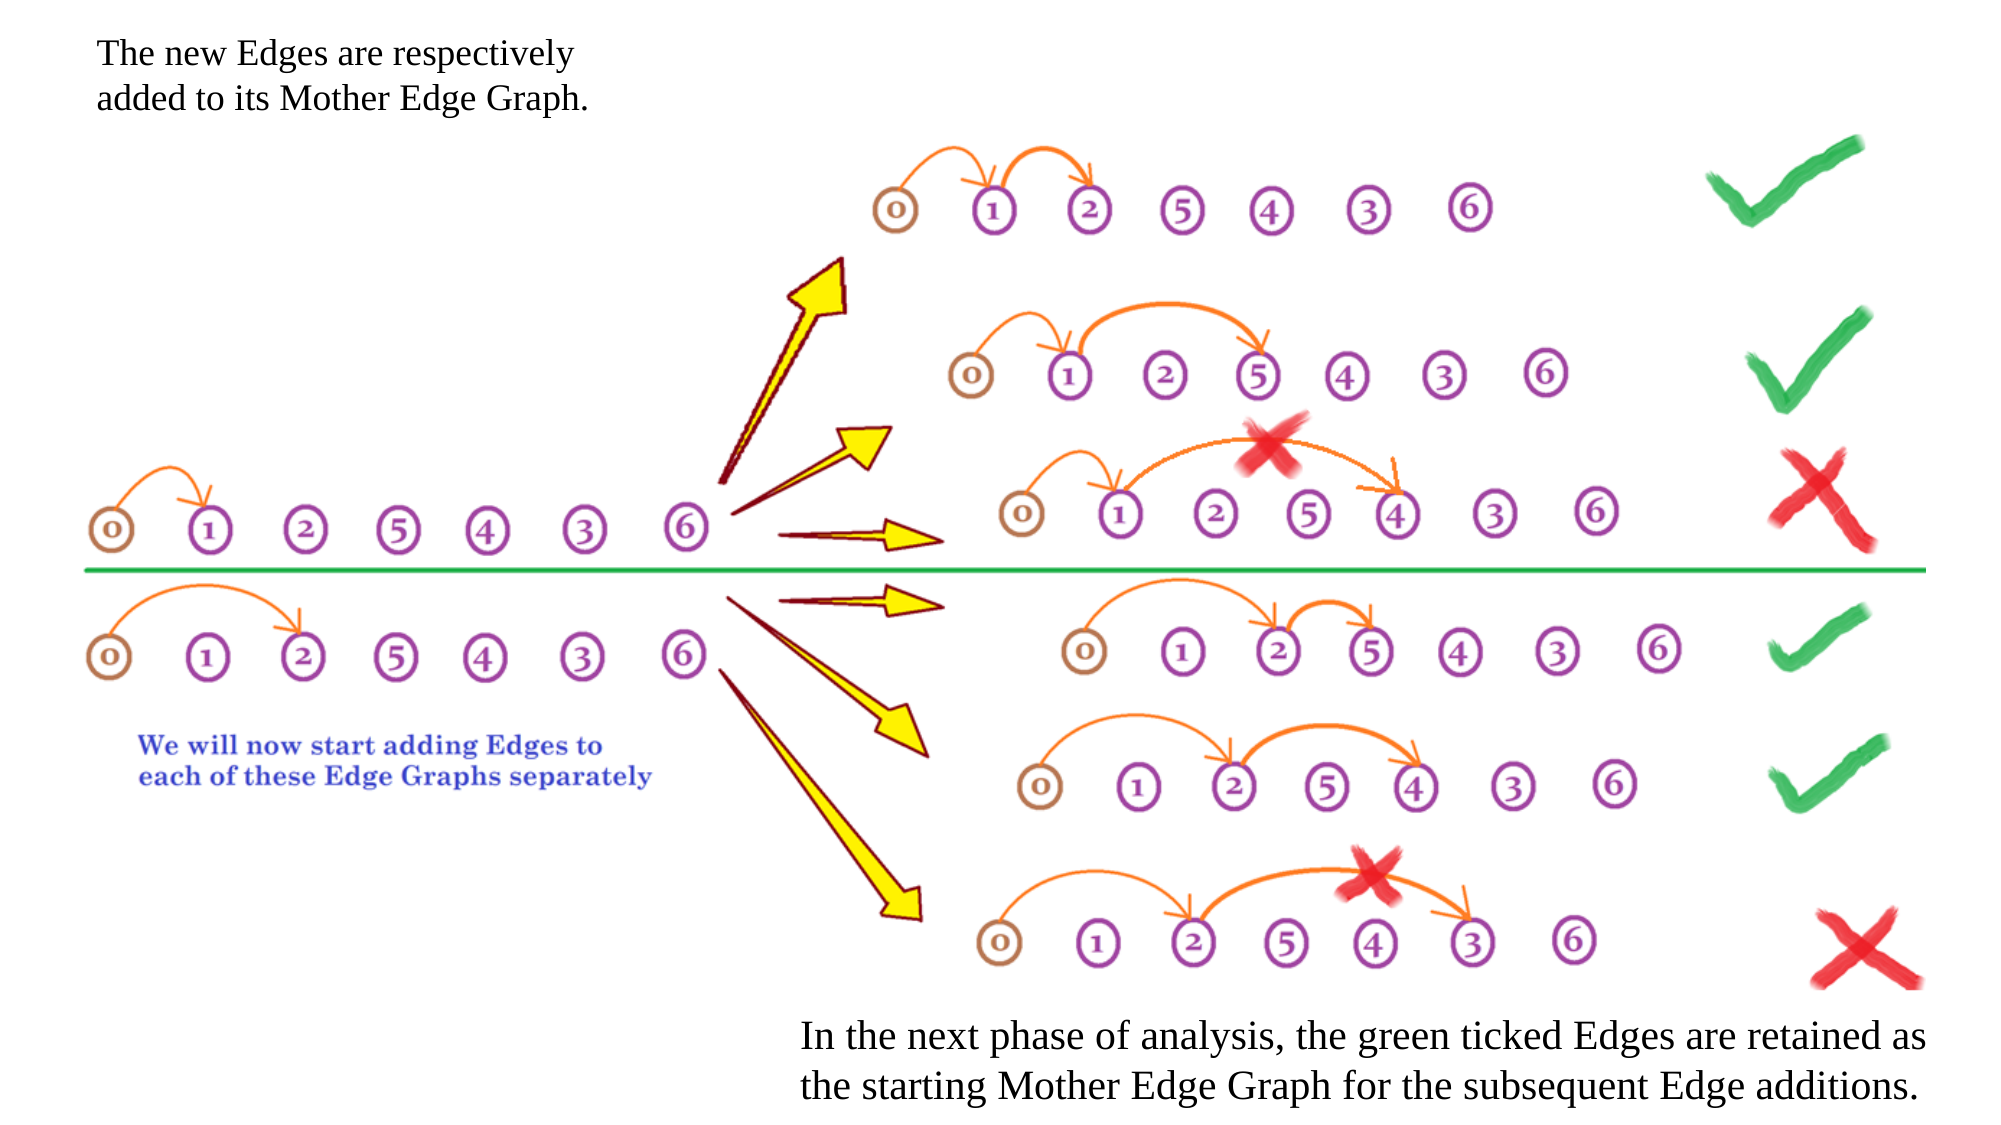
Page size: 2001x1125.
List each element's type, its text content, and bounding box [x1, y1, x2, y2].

text_box The new Edges are respectively added to its Mother Edge Graph. [81, 20, 645, 125]
picture [81, 126, 1926, 999]
text_box In the next phase of analysis, the green ticked Edges are retained as the starting Mother Edge Graph for the subsequent Edge additions. [785, 1000, 1969, 1115]
